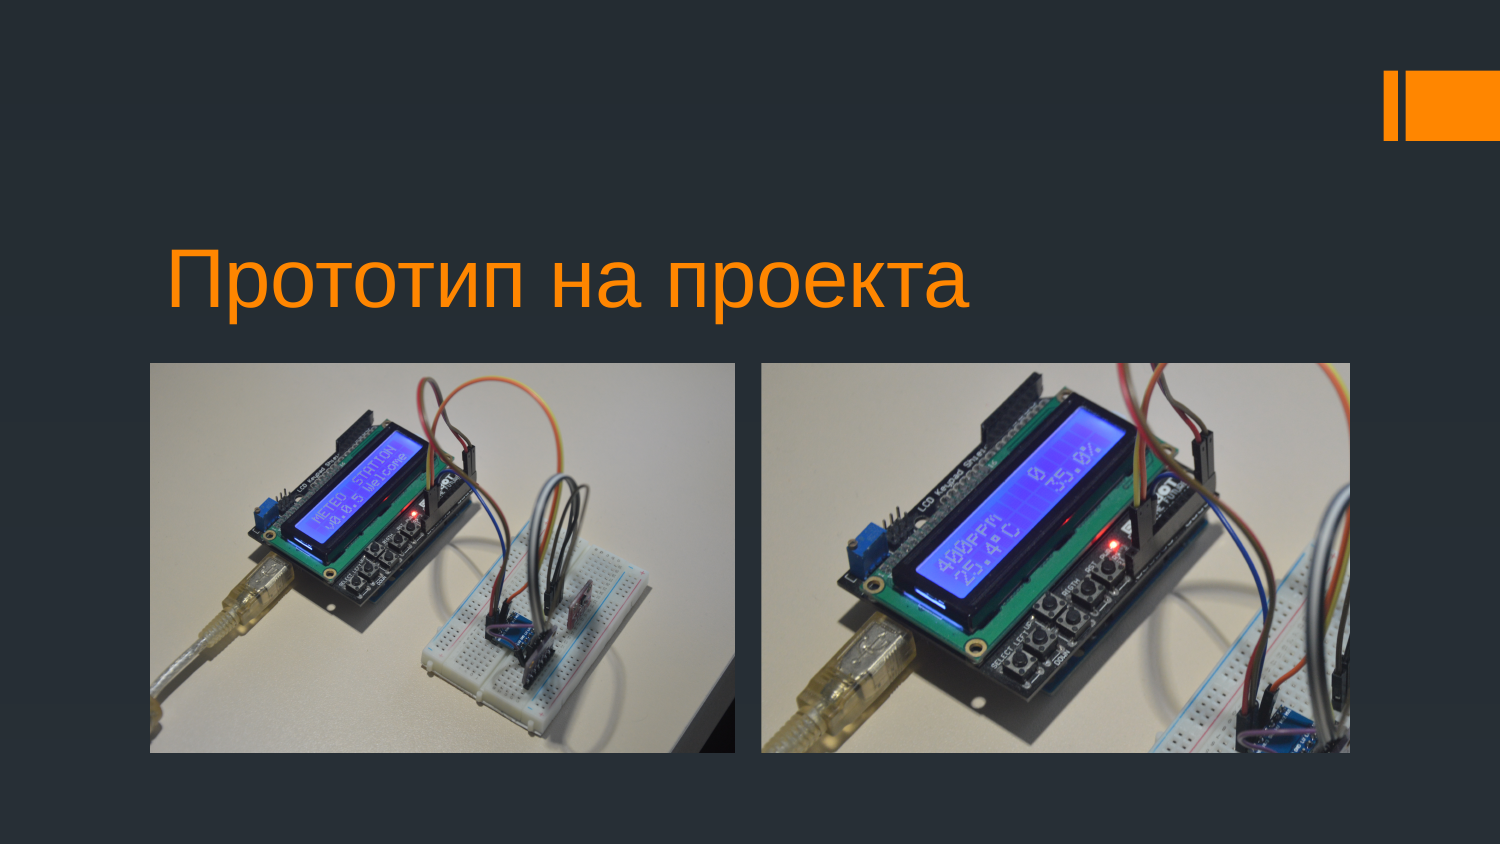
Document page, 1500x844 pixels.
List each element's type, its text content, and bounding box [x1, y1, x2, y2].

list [760, 363, 1351, 754]
title Прототип на проекта [150, 190, 1350, 332]
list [149, 363, 736, 754]
